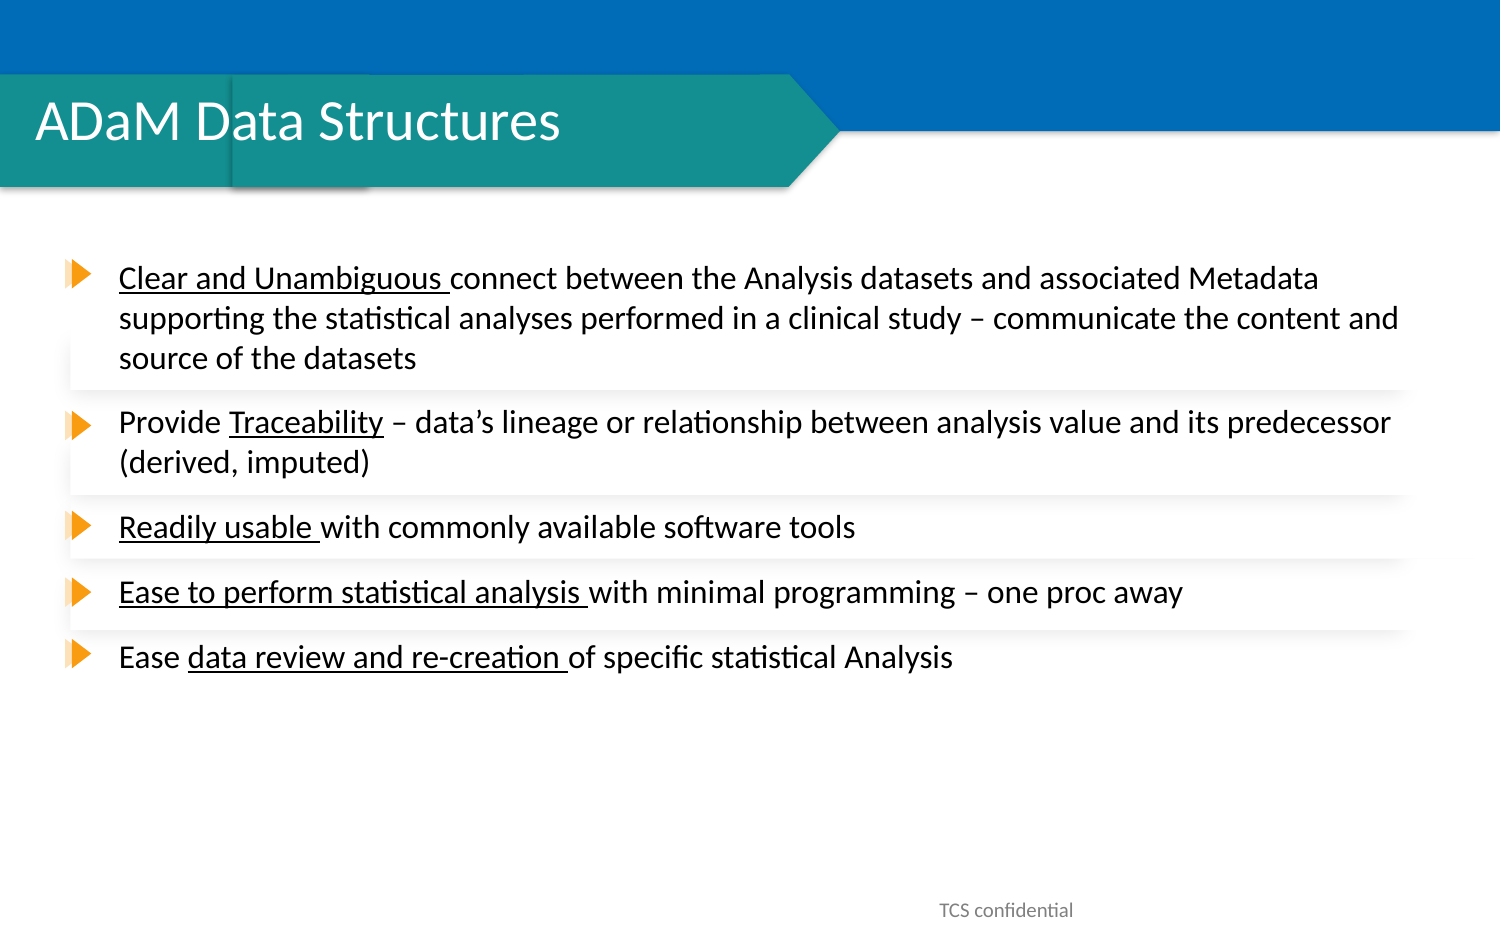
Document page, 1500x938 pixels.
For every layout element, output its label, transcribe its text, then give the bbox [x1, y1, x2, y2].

list TCS confidential [775, 891, 1238, 927]
text_box [69, 257, 94, 291]
list Clear and Unambiguous connect between the Analysis datasets and associated Metadata supporting the statistical analyses performed in a clinical study – communicate the content and source of the datasets Provide Traceability – data’s lineage or relationship between analysis value and its predecessor (derived, imputed) Readily usable with commonly available software tools Ease to perform statistical analysis with minimal programming – one proc away Ease data review and re-creation of specific statistical Analysis [66, 640, 1463, 692]
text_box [70, 398, 1494, 496]
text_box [70, 565, 1494, 631]
text_box [69, 639, 94, 671]
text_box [70, 501, 1494, 559]
text_box [63, 257, 69, 291]
list Clear and Unambiguous connect between the Analysis datasets and associated Metadata supporting the statistical analyses performed in a clinical study – communicate the content and source of the datasets Provide Traceability – data’s lineage or relationship between analysis value and its predecessor (derived, imputed) Readily usable with commonly available software tools Ease to perform statistical analysis with minimal programming – one proc away Ease data review and re-creation of specific statistical Analysis [66, 248, 1463, 295]
title ADaM Data Structures [0, 75, 597, 163]
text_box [70, 293, 1494, 391]
text_box [63, 636, 69, 671]
